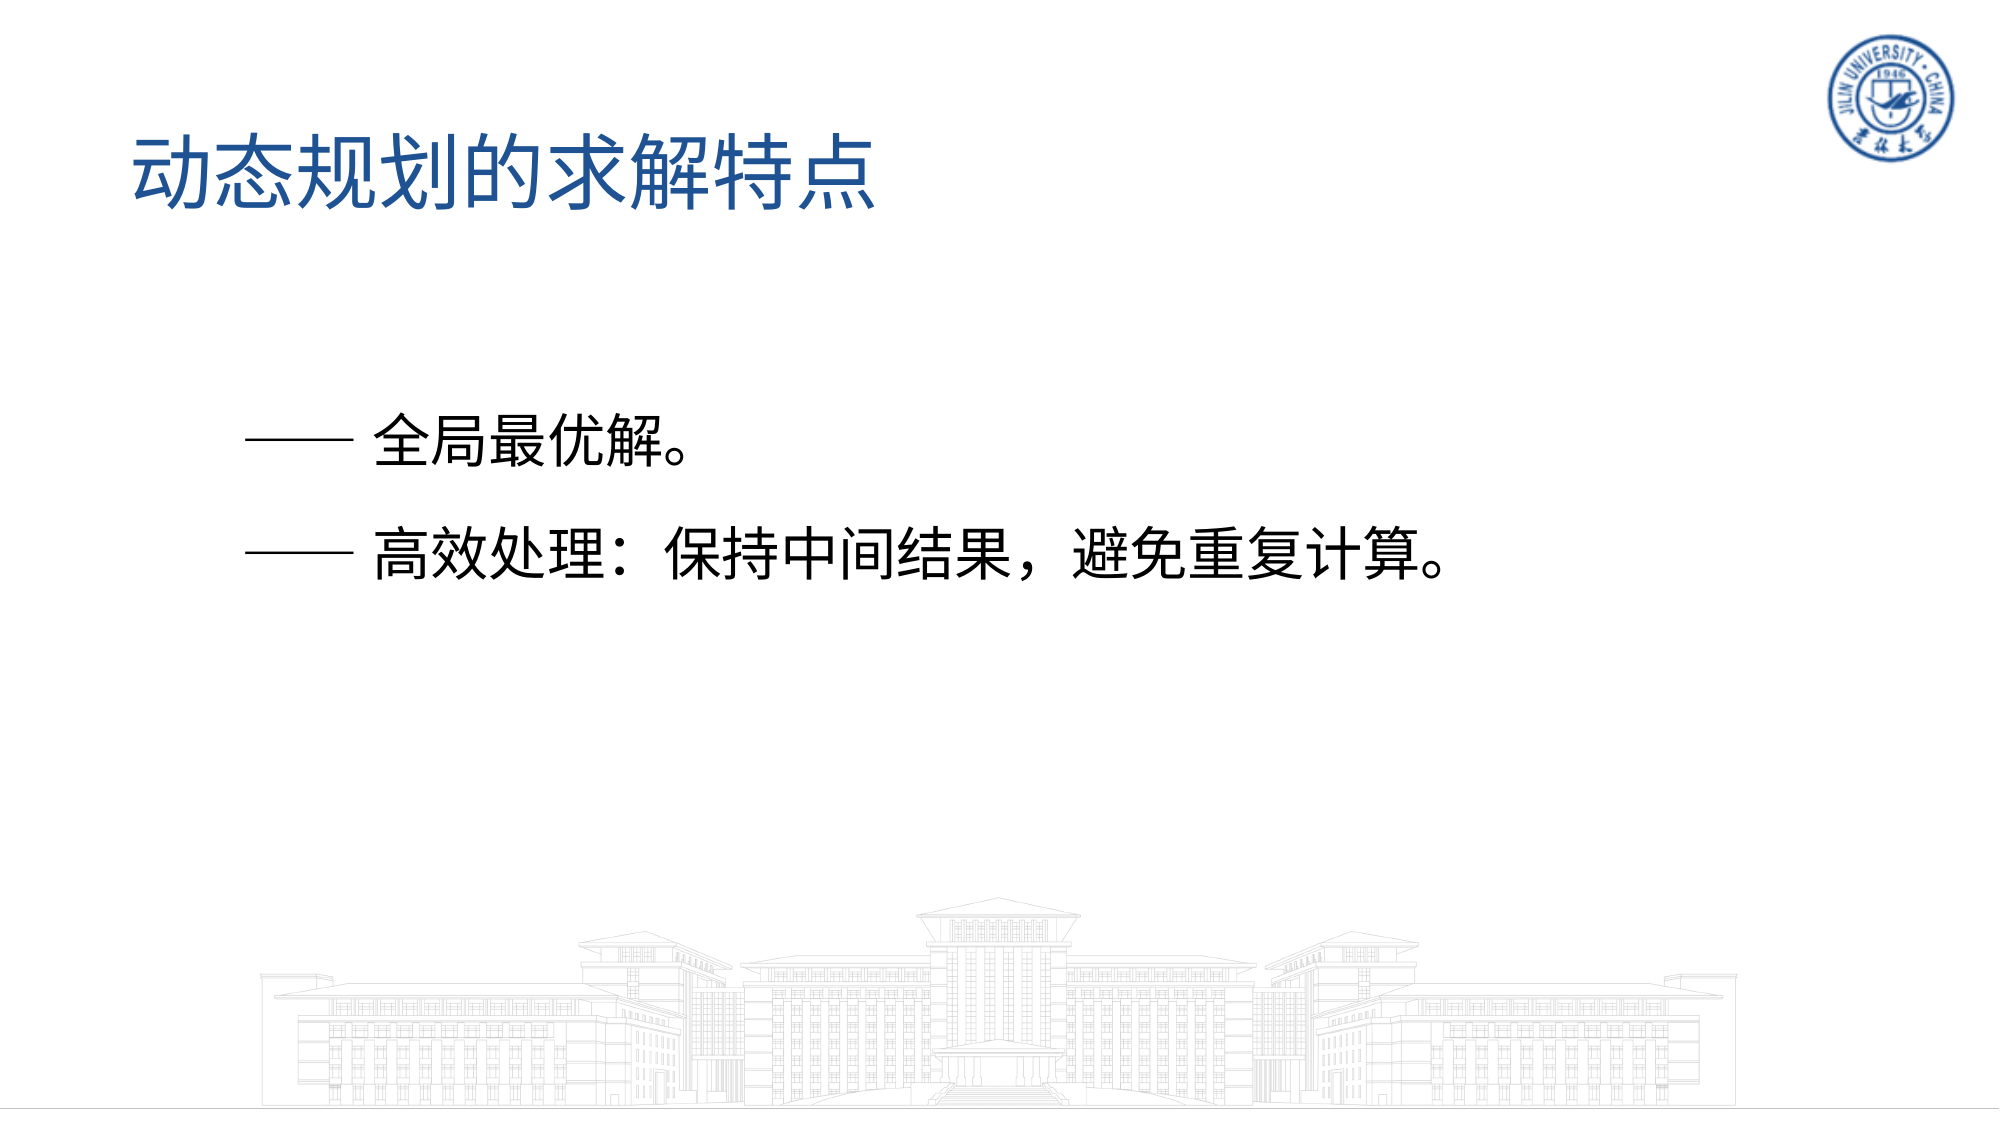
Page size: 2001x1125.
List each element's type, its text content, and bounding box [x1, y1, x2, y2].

table_cell [0, 897, 1999, 1109]
list ——全局最优解。 ——高效处理：保持中间结果，避免重复计算。 [161, 361, 1522, 764]
picture [1824, 15, 1965, 173]
title 动态规划的求解特点 [114, 91, 1465, 261]
slide_number [1412, 1042, 1863, 1103]
